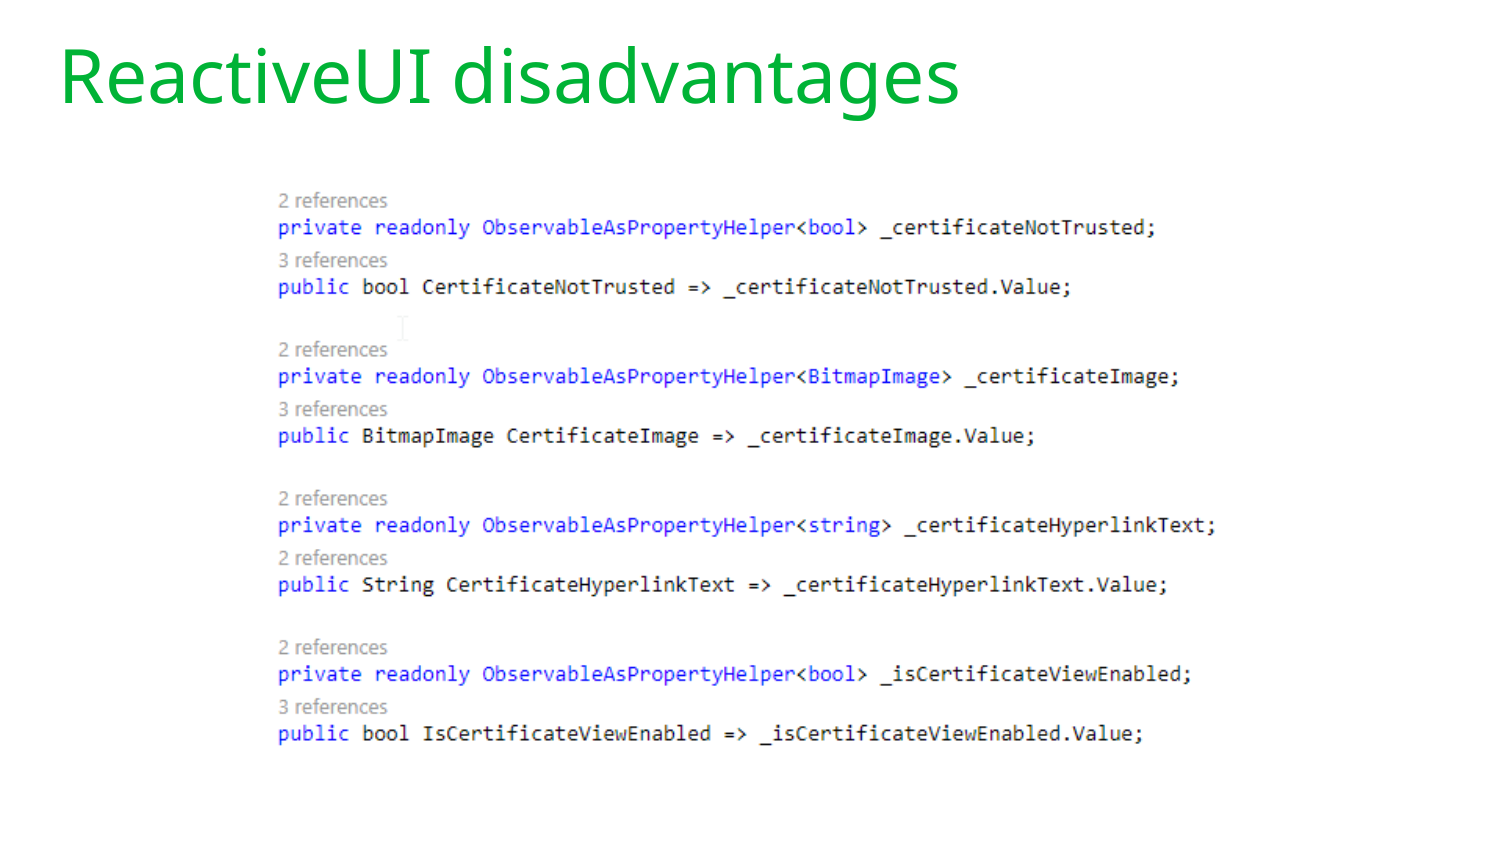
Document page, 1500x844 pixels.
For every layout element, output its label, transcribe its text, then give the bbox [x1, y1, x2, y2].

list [266, 186, 1224, 758]
title ReactiveUI disadvantages [59, 28, 1432, 119]
